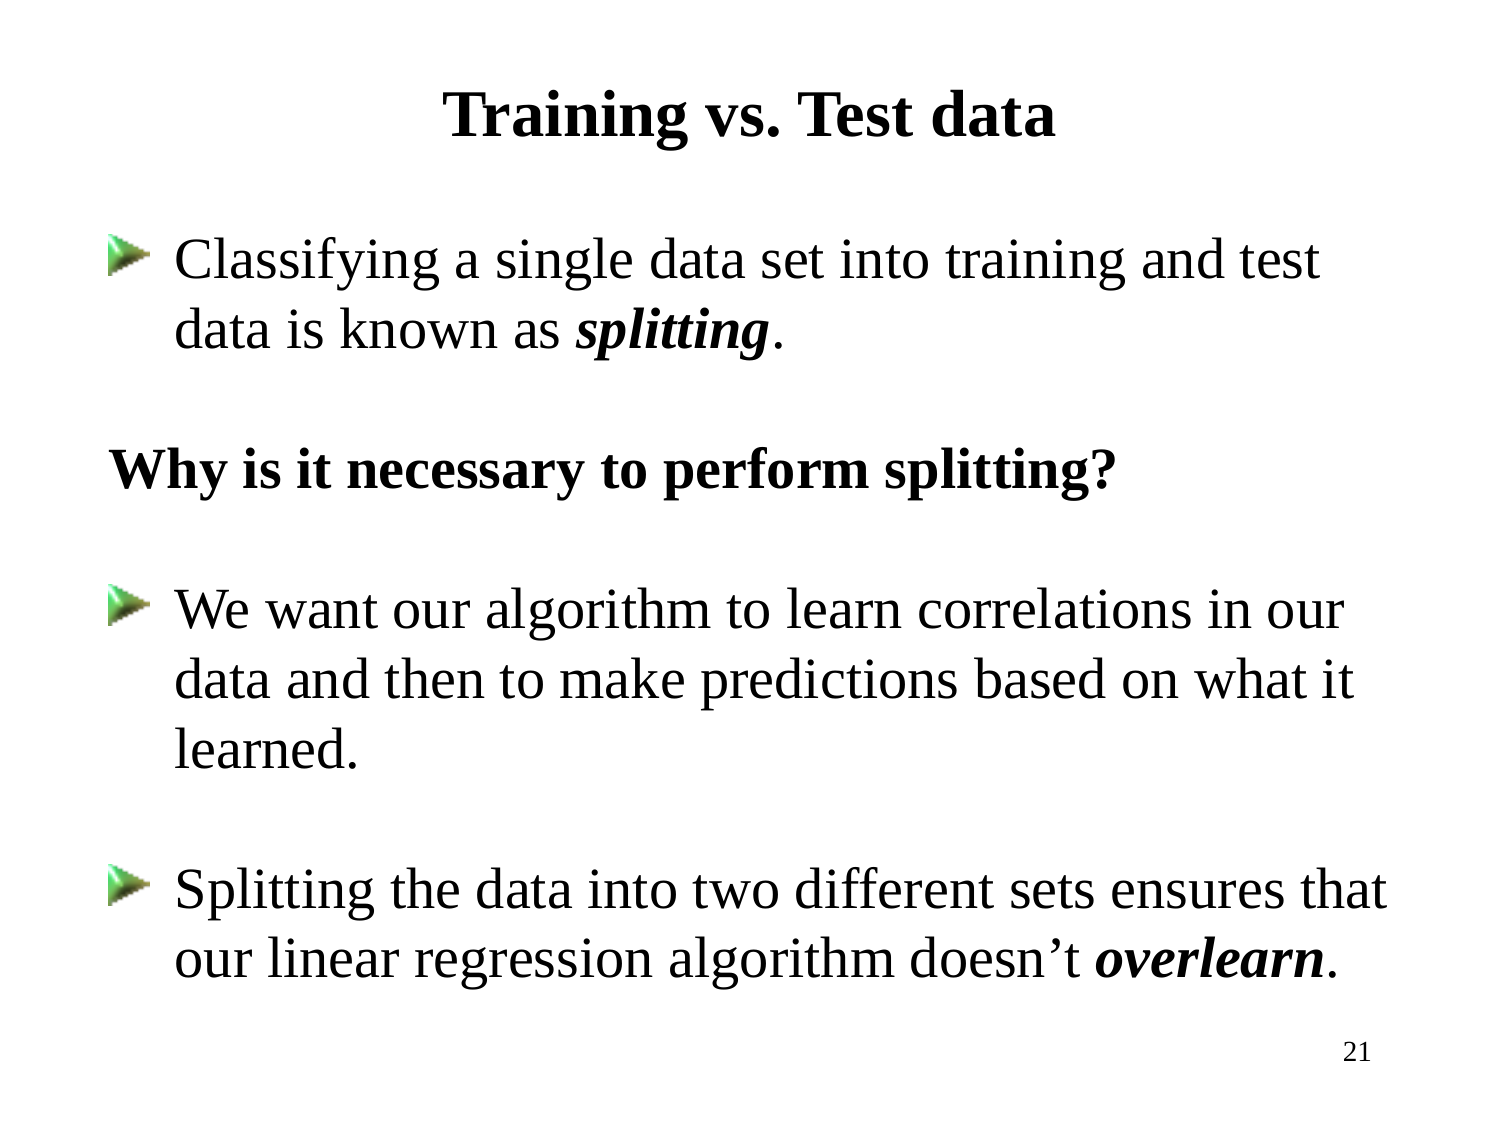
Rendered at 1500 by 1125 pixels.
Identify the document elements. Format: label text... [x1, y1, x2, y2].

picture [108, 234, 150, 276]
text_box Classifying a single data set into training and test data is known as splitting. Why is it necessary to perform splitting? We want our algorithm to learn correlations in our data and then to make predictions based on what it learned. Splitting the data into two different sets ensures that our linear regression algorithm doesn’t overlearn. [93, 212, 1407, 997]
slide_number 21 [1074, 1024, 1388, 1101]
picture [108, 864, 150, 906]
text_box Training vs. Test data [427, 62, 1073, 158]
picture [108, 584, 150, 626]
